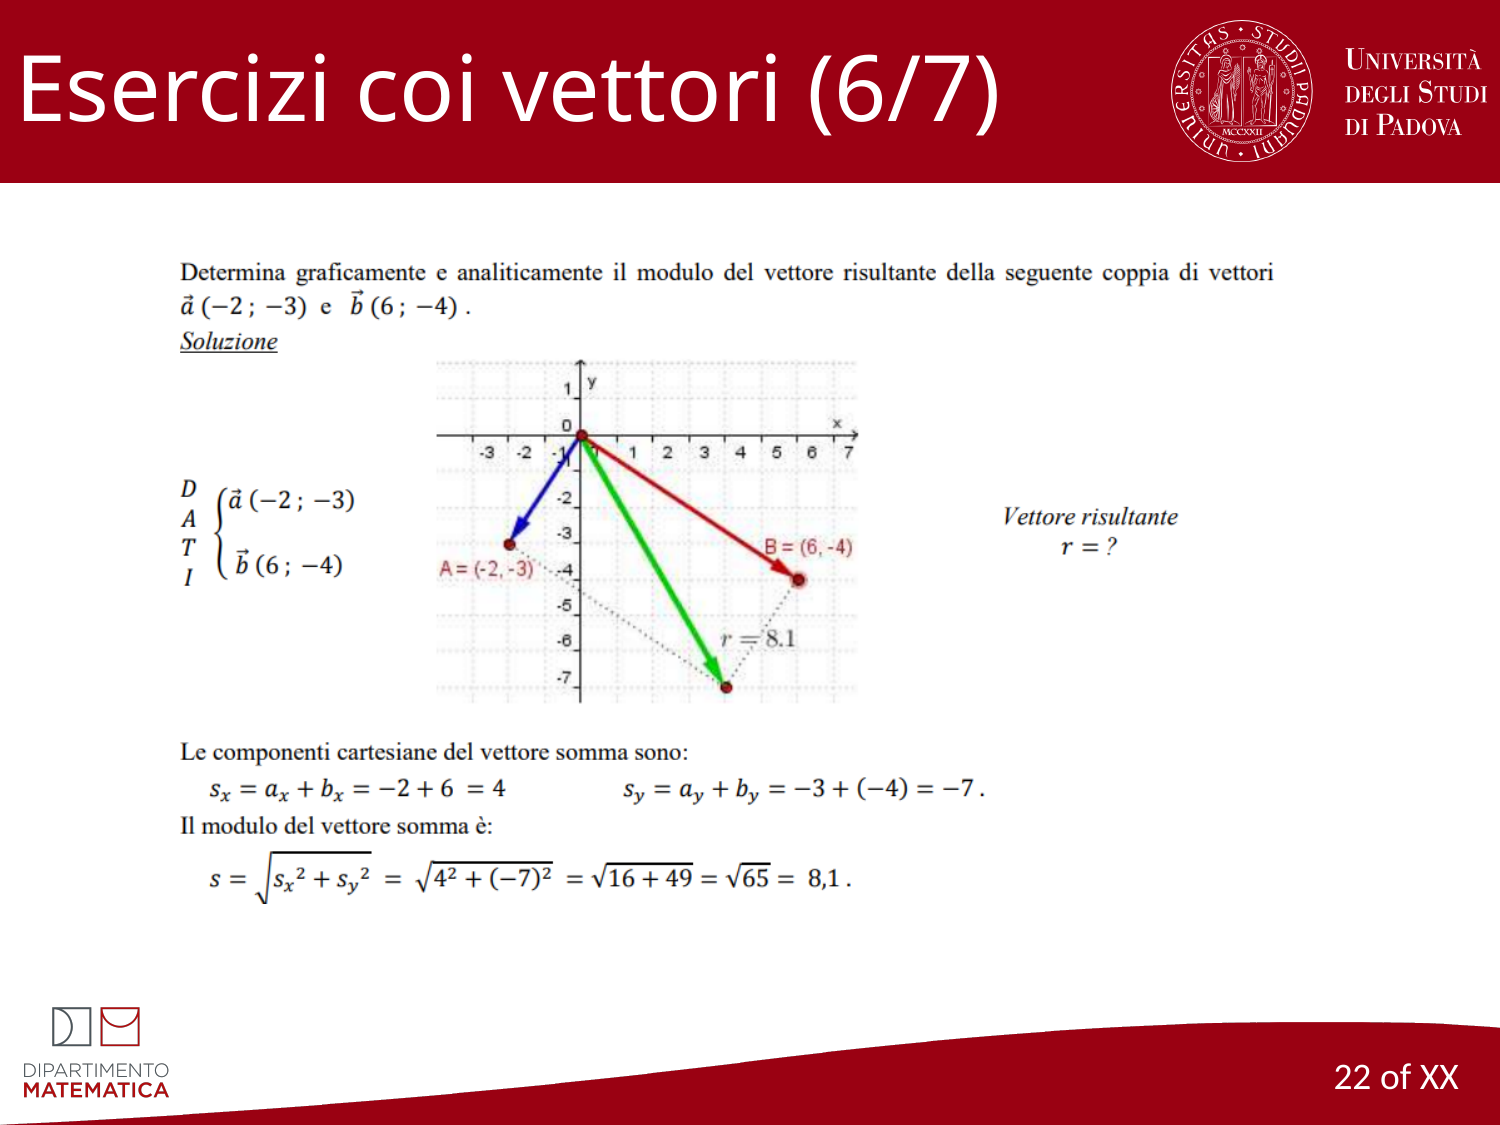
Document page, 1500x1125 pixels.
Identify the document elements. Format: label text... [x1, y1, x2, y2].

picture [1171, 20, 1487, 162]
picture [0, 1007, 1500, 1125]
picture [178, 249, 1280, 904]
slide_number 22 of XX [1136, 1044, 1474, 1104]
title Esercizi coi vettori (6/7) [0, 0, 1159, 183]
